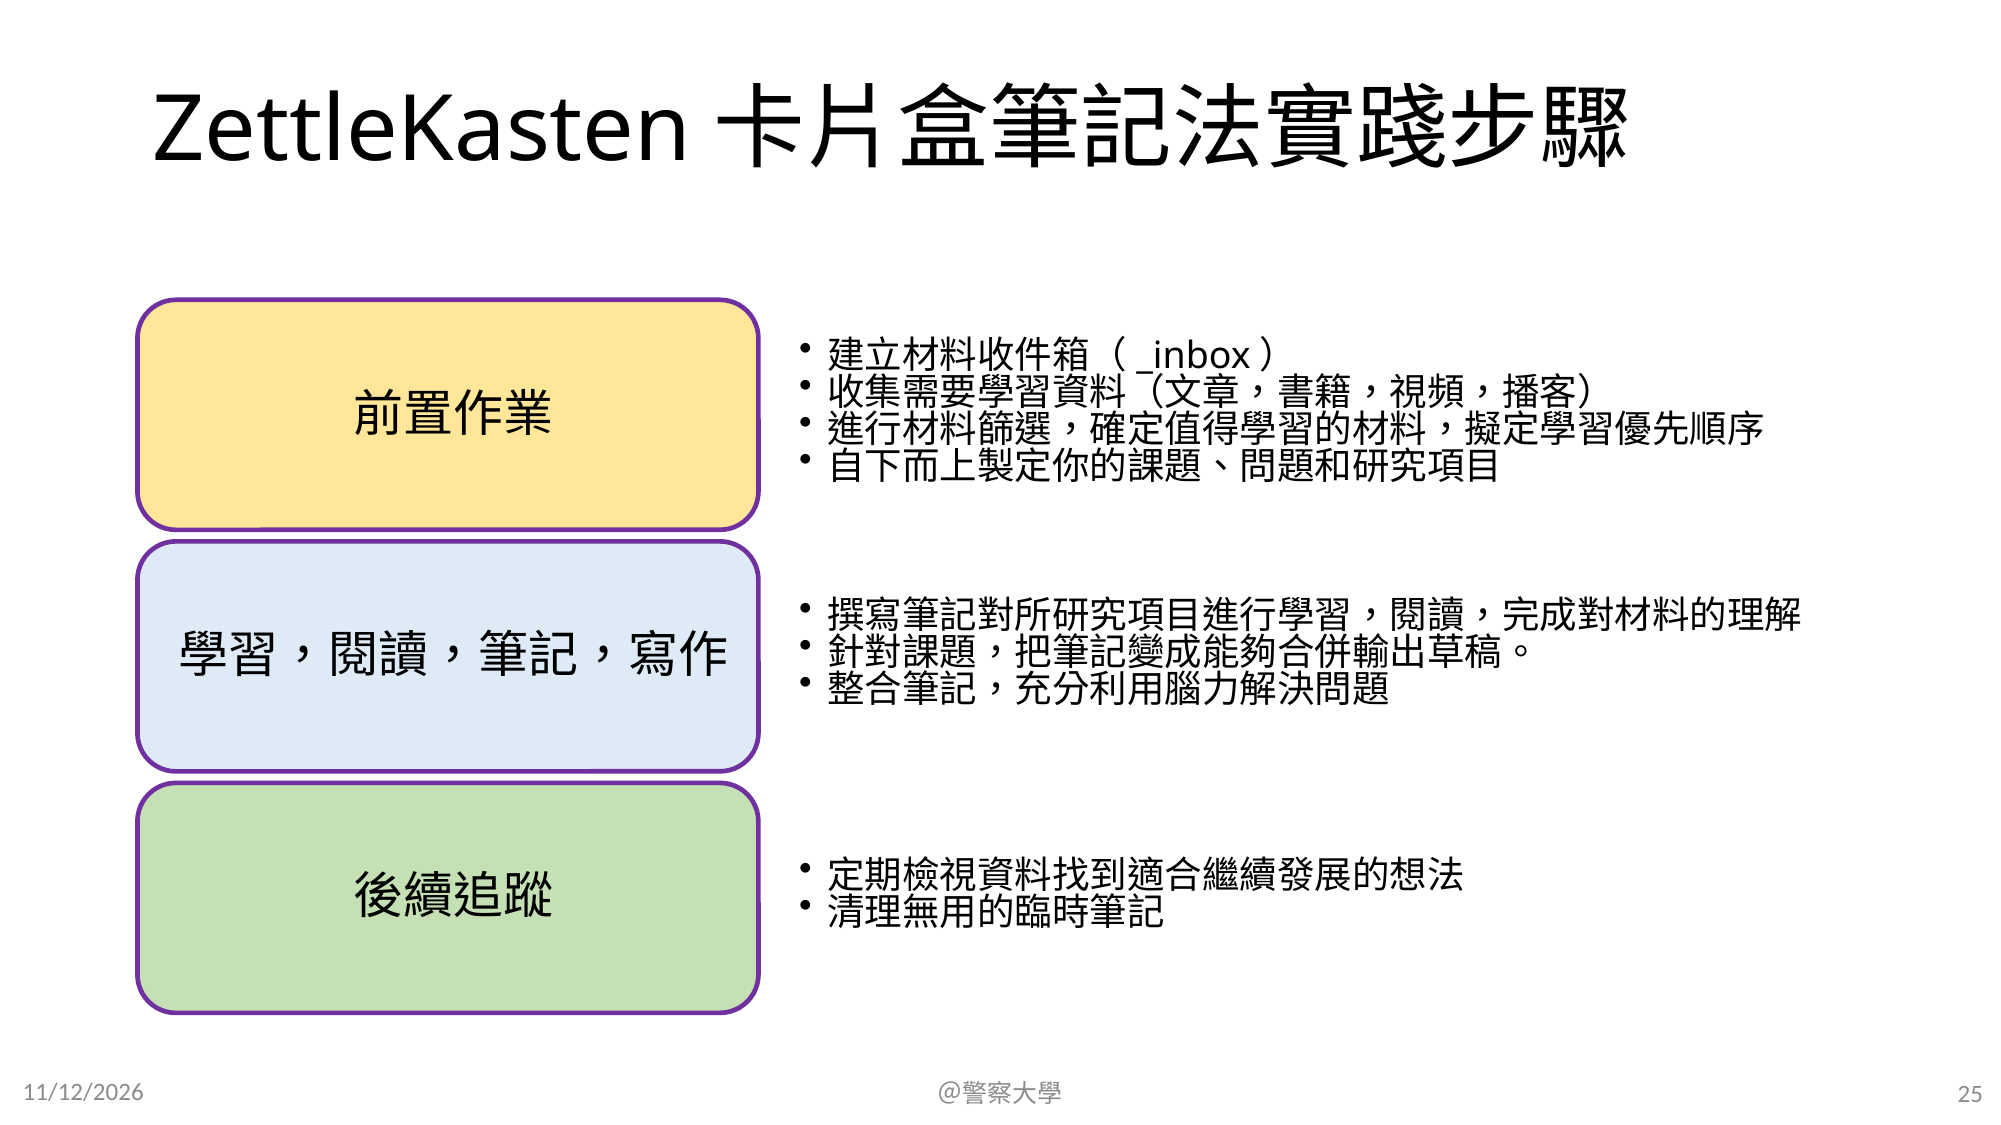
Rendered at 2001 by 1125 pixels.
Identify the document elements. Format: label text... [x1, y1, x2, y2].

footer ＠警察大學 [662, 1062, 1338, 1123]
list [137, 299, 1863, 1014]
title ZettleKasten卡片盒筆記法實踐步驟 [137, 22, 1863, 240]
slide_number 25 [1548, 1062, 1999, 1123]
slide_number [7, 1060, 458, 1121]
